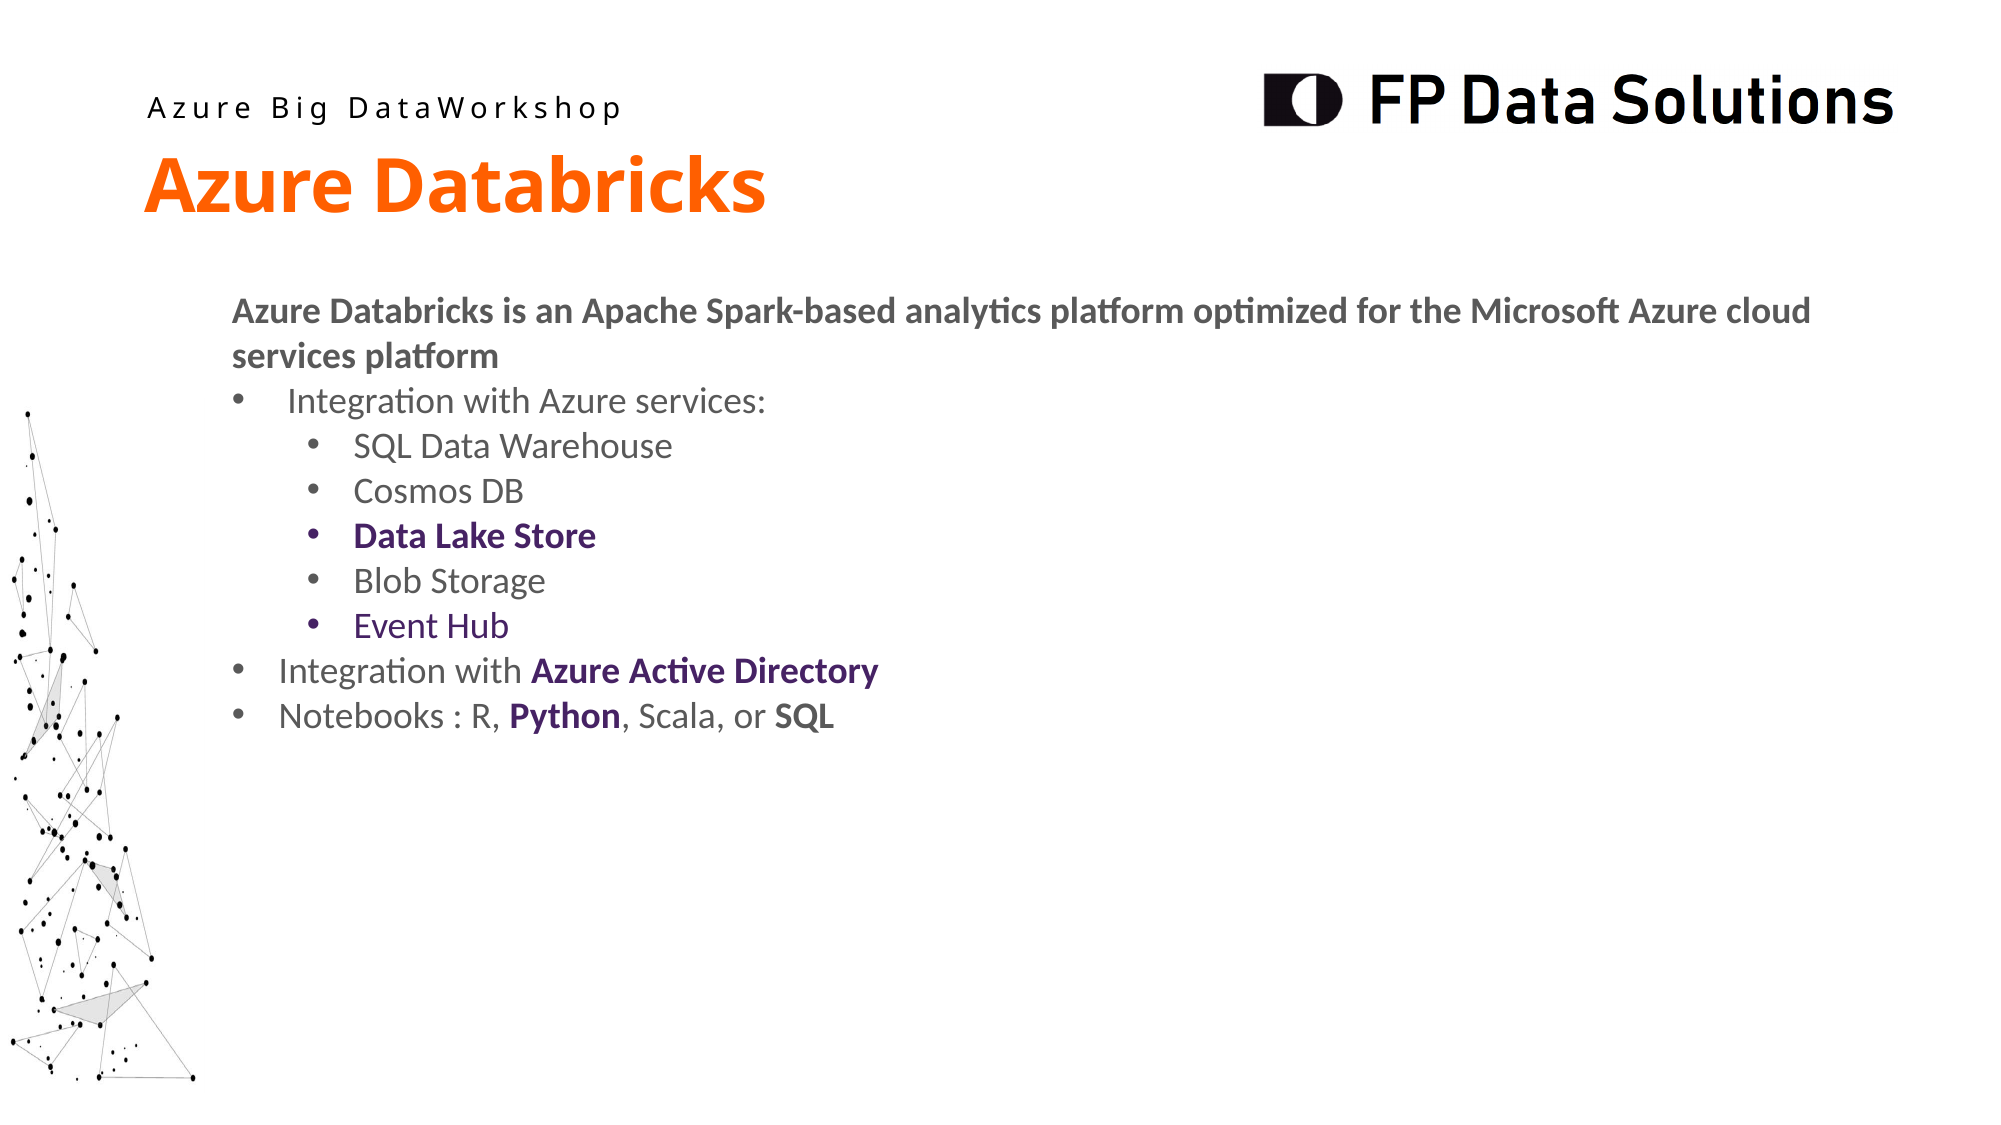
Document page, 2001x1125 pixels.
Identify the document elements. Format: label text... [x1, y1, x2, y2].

picture [0, 398, 205, 1093]
picture [1257, 64, 1898, 133]
list Azure Databricks [129, 140, 1322, 298]
text_box Azure Databricks is an Apache Spark-based analytics platform optimized for the Microsoft Azure cloud services platform Integration with Azure services: SQL Data Warehouse Cosmos DB Data Lake Store Blob Storage Event Hub Integration with Azure Active Directory Notebooks : R, Python, Scala, or SQL [217, 278, 1935, 834]
